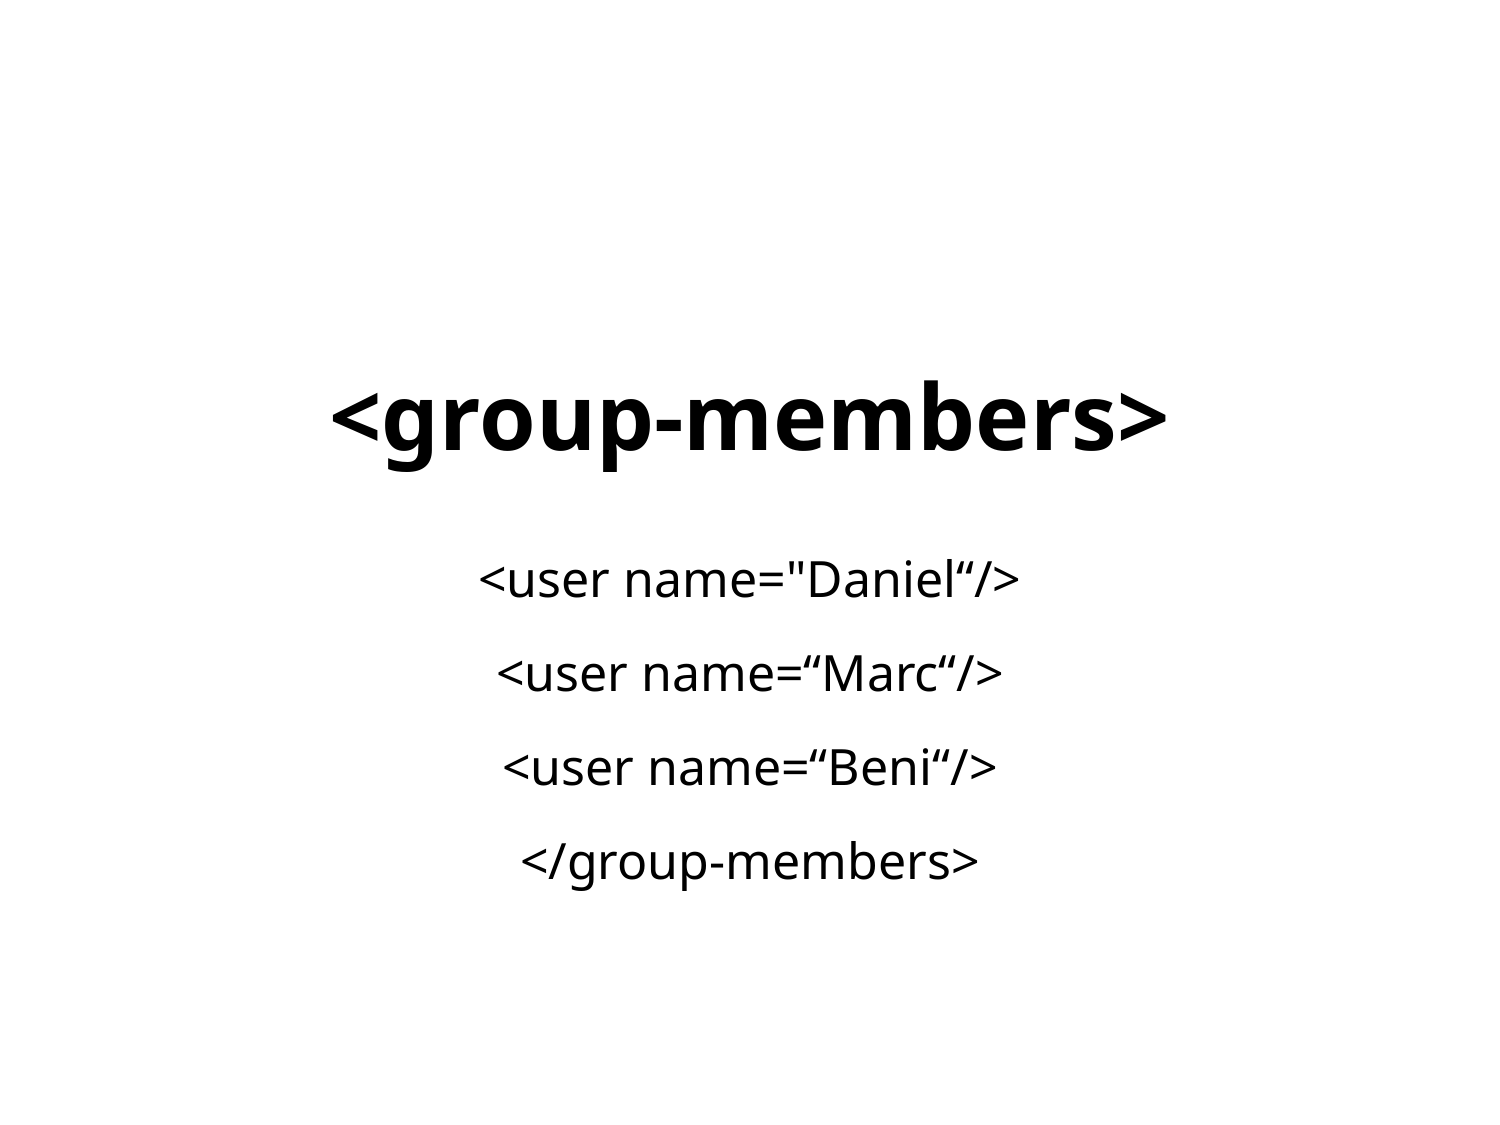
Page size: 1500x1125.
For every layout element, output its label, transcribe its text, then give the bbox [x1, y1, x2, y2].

title <group-members> [112, 349, 1388, 479]
subtitle <user name="Daniel“/> <user name=“Marc“/> <user name=“Beni“/> </group-members> [112, 509, 1388, 1047]
